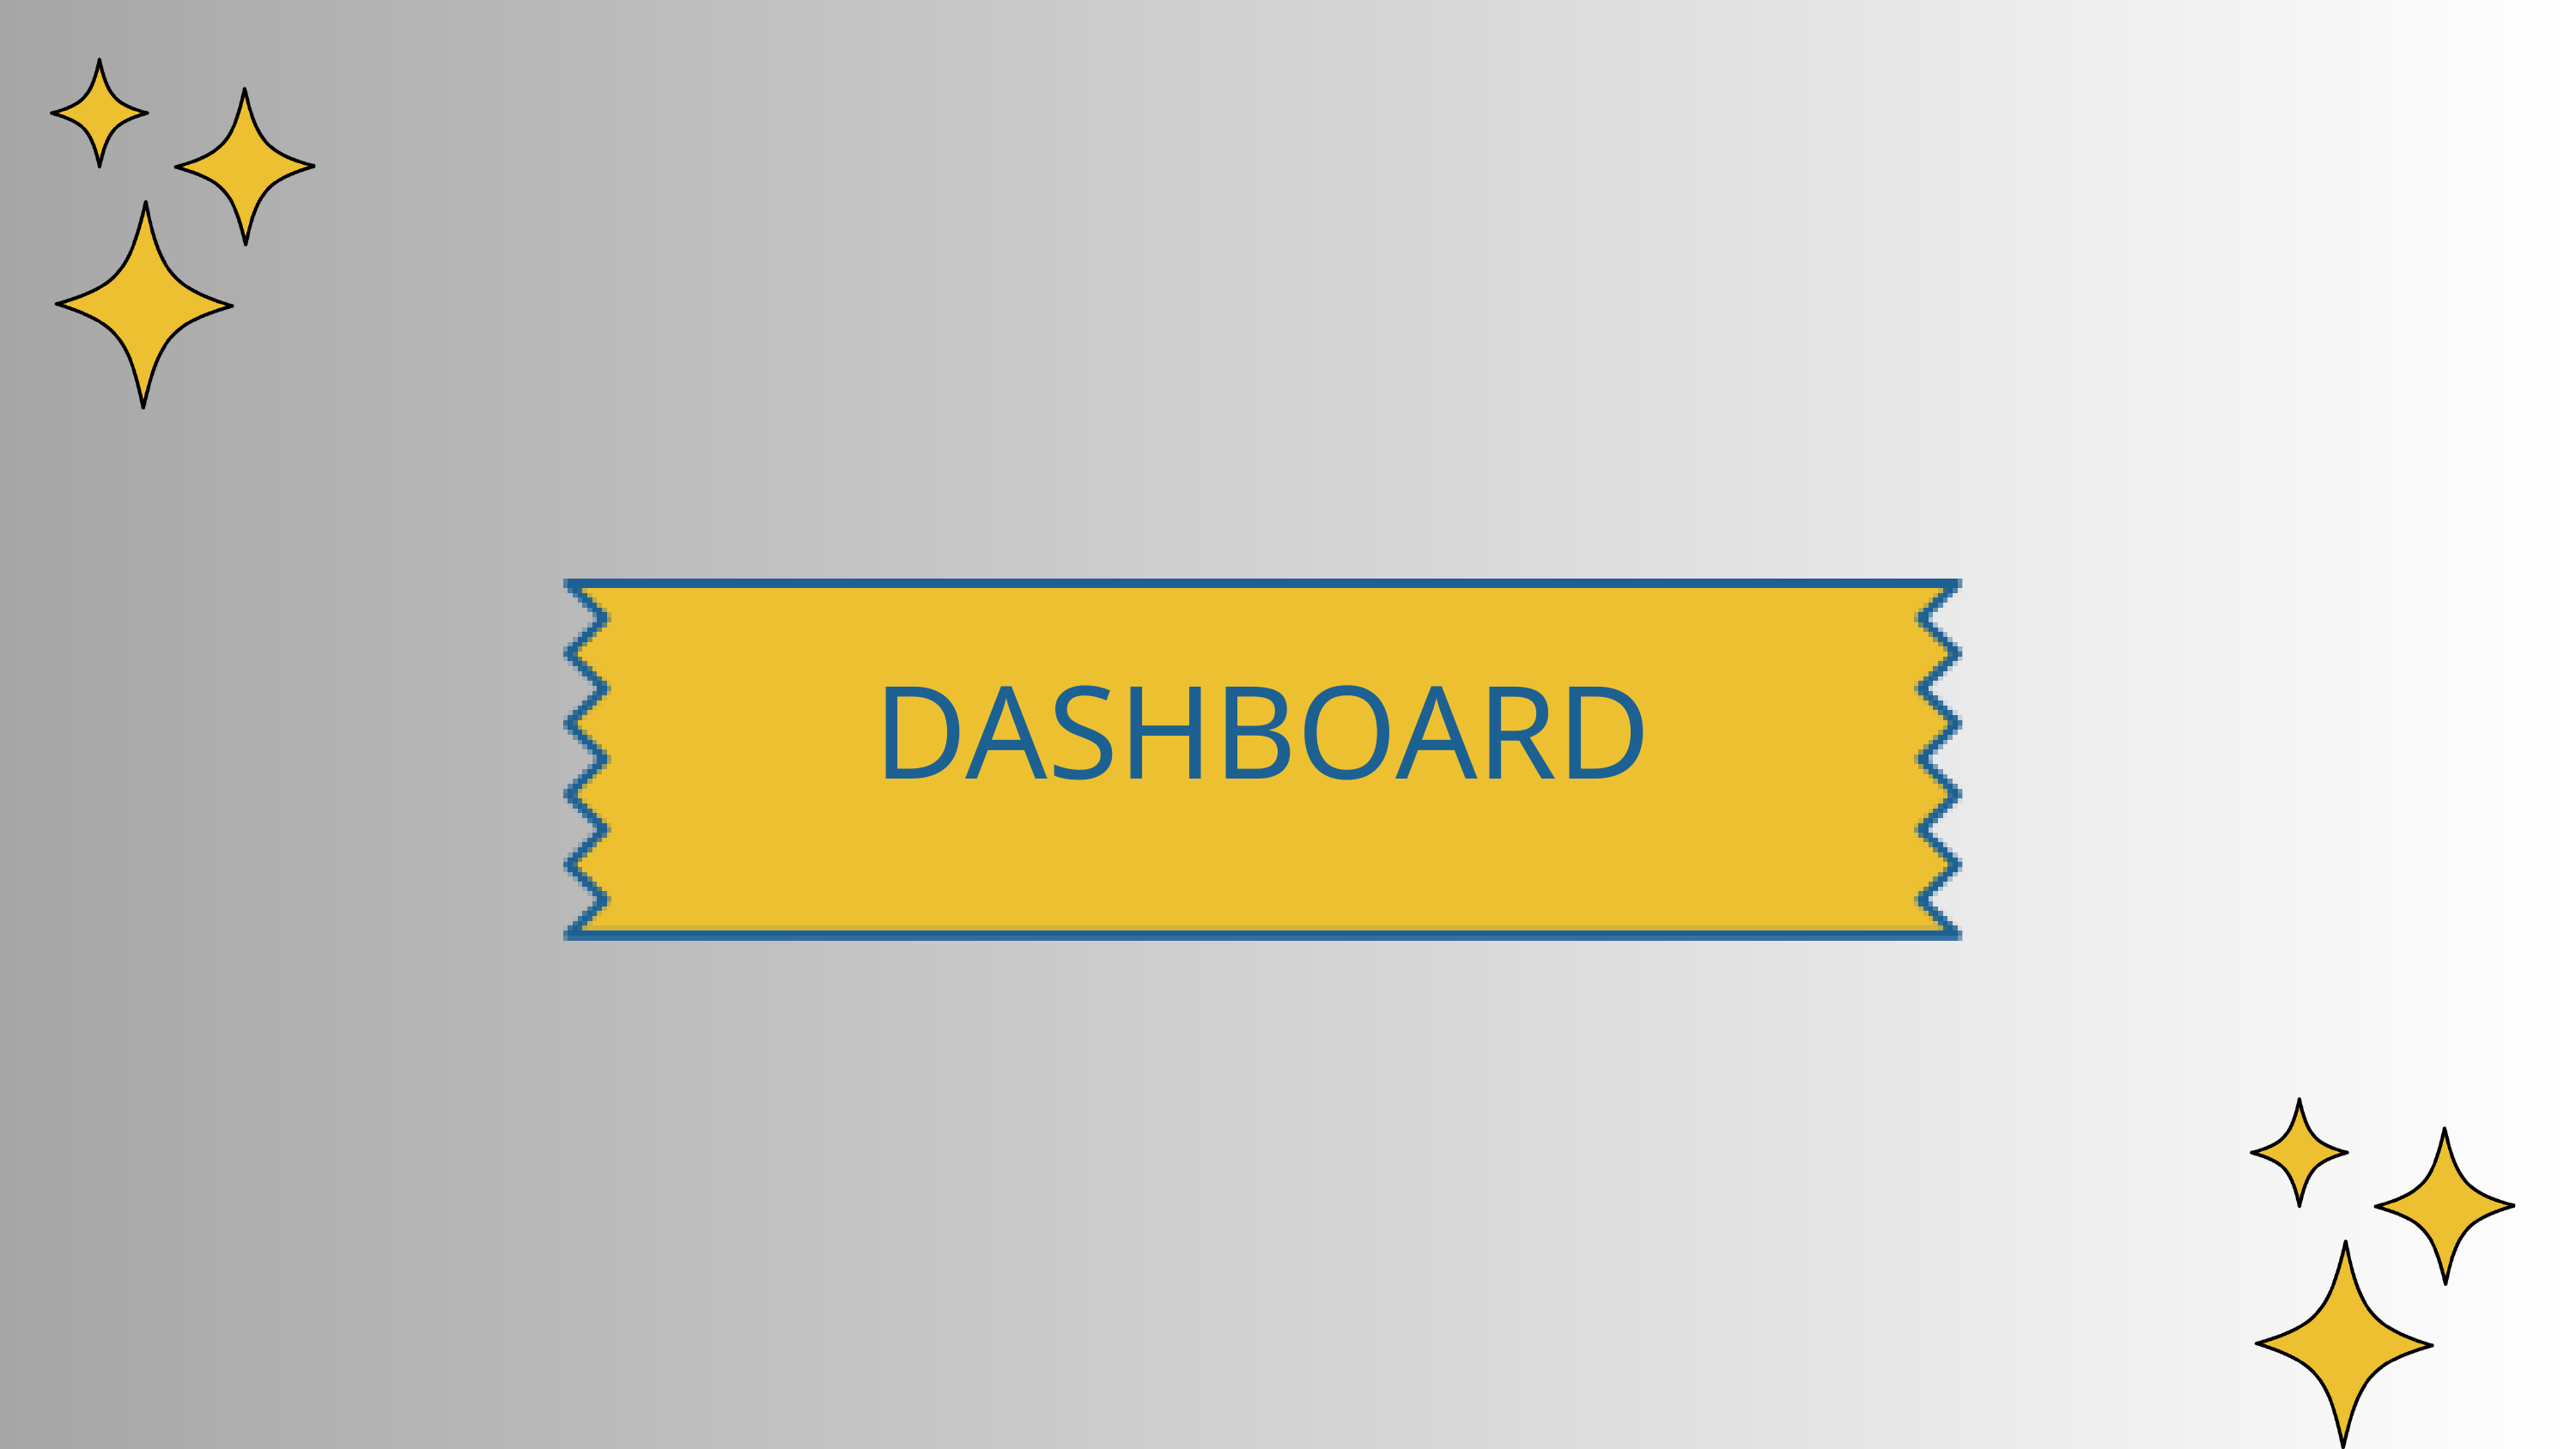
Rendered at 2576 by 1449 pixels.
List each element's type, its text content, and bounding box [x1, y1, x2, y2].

text_box [50, 58, 316, 409]
text_box [563, 579, 1963, 941]
text_box DASHBOARD [617, 681, 1908, 805]
text_box [2250, 1097, 2516, 1449]
